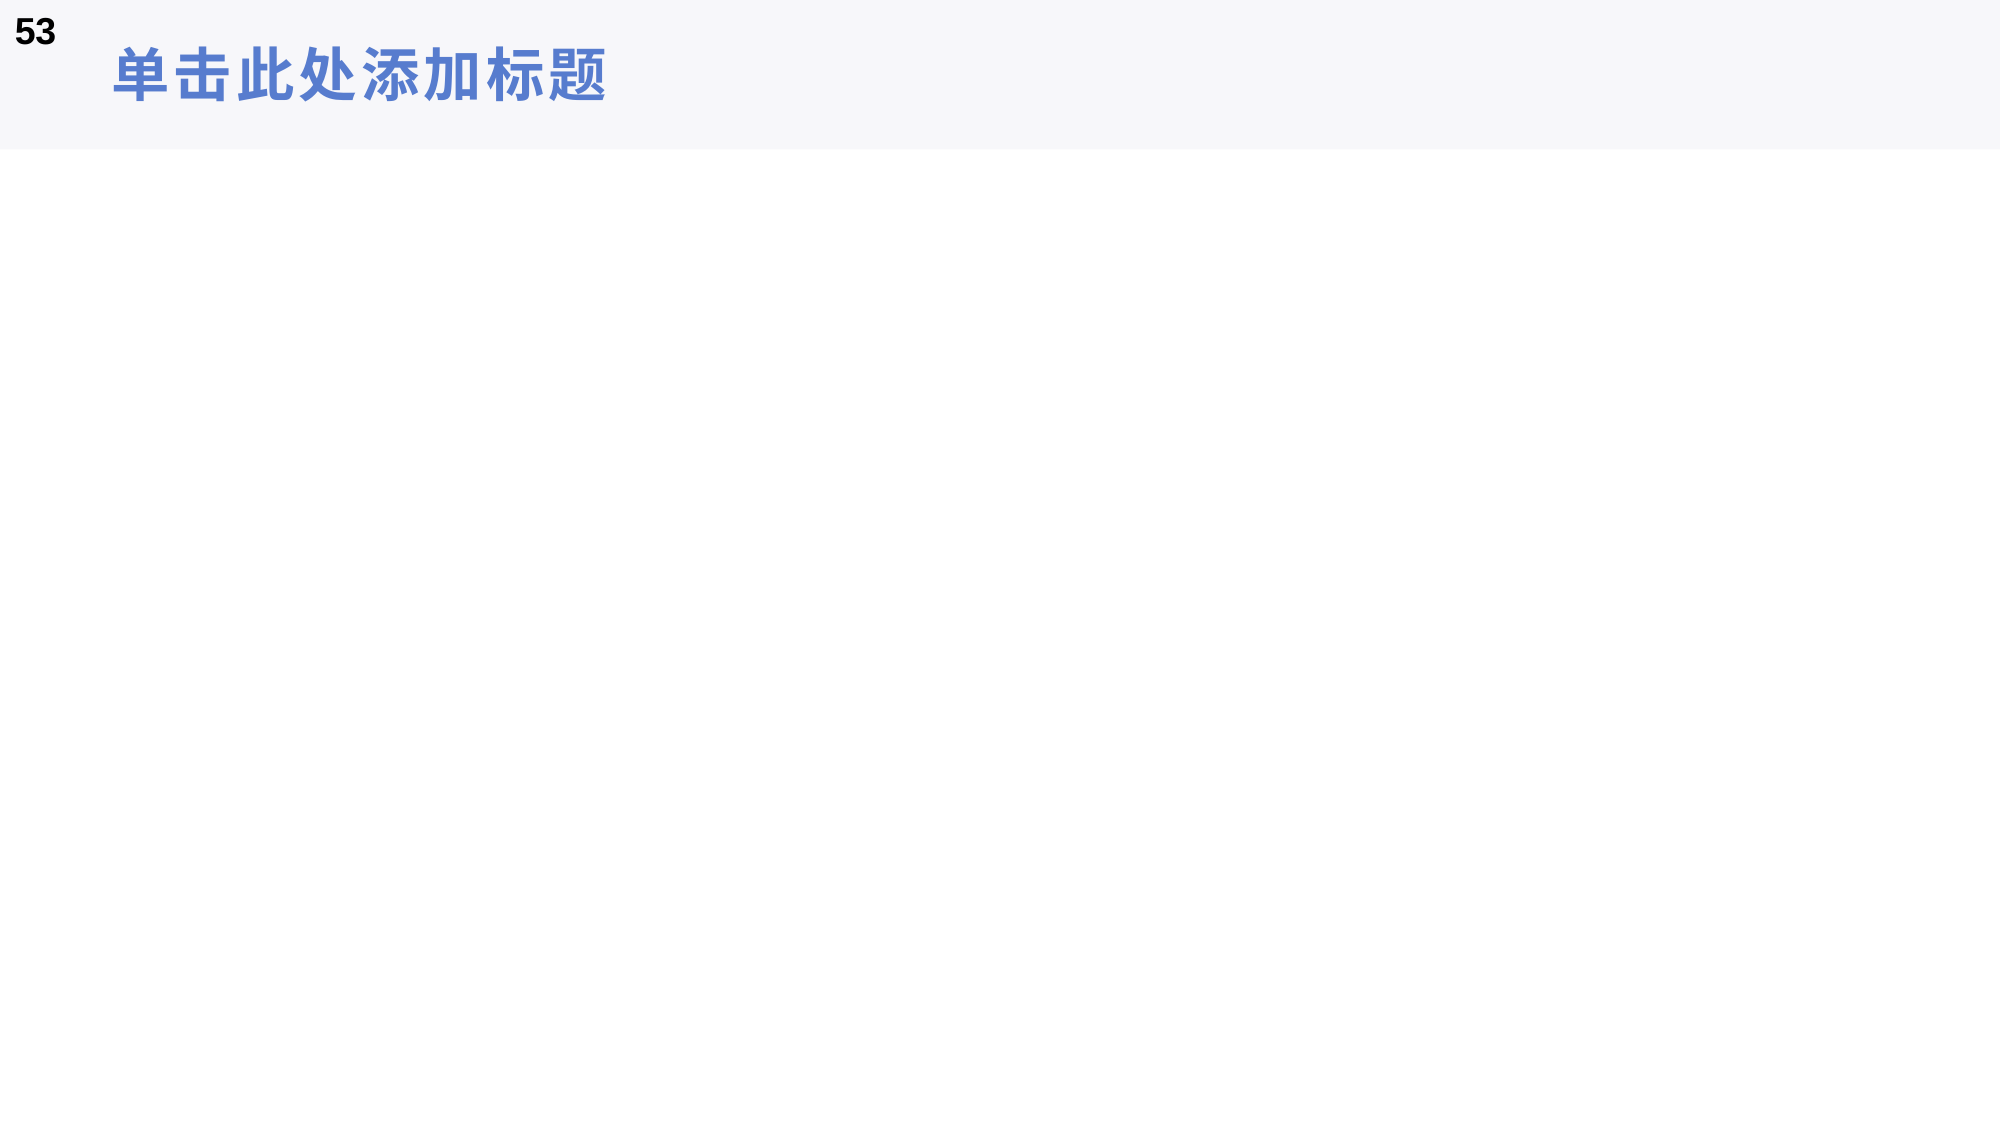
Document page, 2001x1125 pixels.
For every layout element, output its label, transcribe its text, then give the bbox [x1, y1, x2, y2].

text_box 53 [0, 0, 131, 60]
title 单击此处添加标题 [95, 31, 1906, 118]
